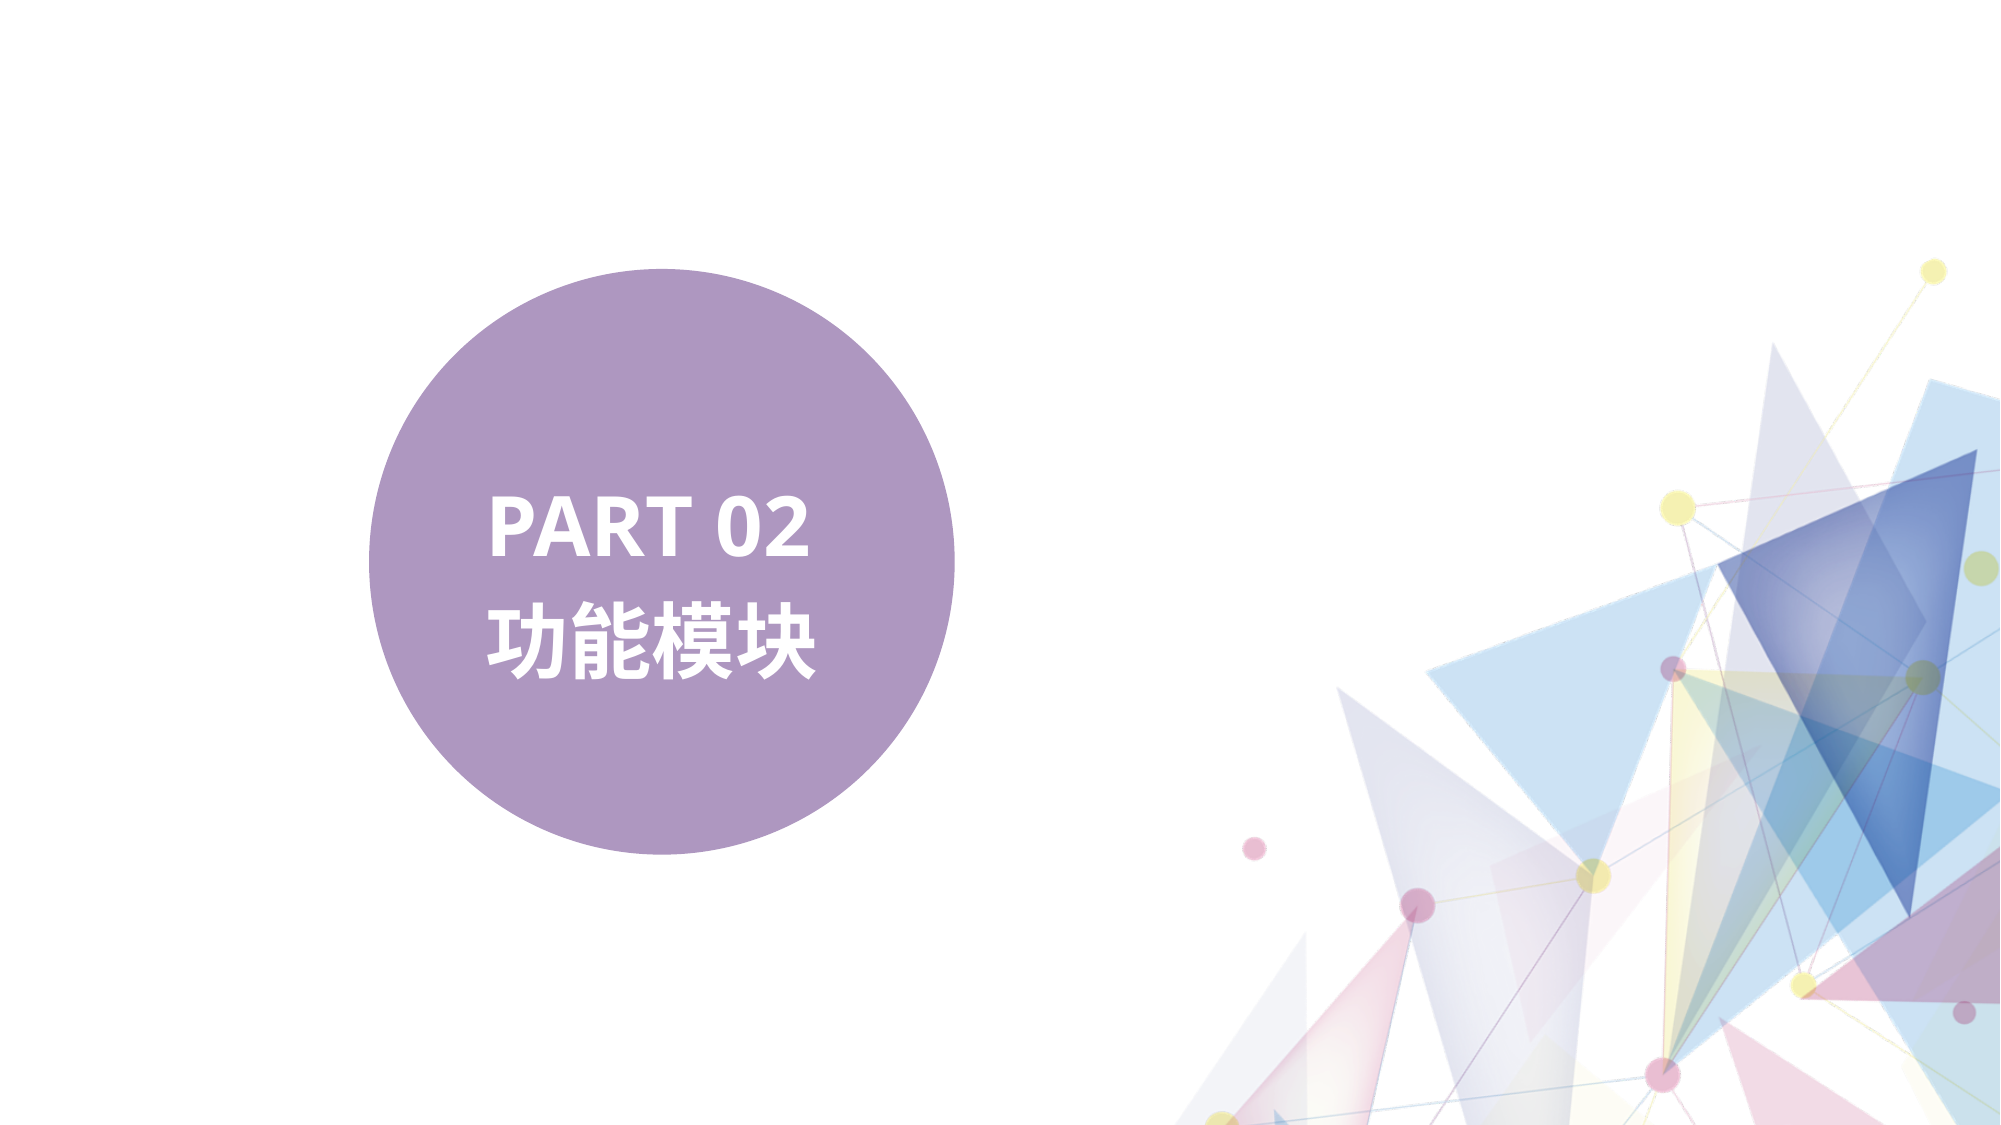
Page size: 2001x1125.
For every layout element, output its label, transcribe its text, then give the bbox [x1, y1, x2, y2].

picture [614, 153, 2000, 1125]
text_box [368, 271, 614, 852]
text_box 功能模块 [470, 581, 614, 696]
text_box PART 02 [470, 465, 614, 581]
